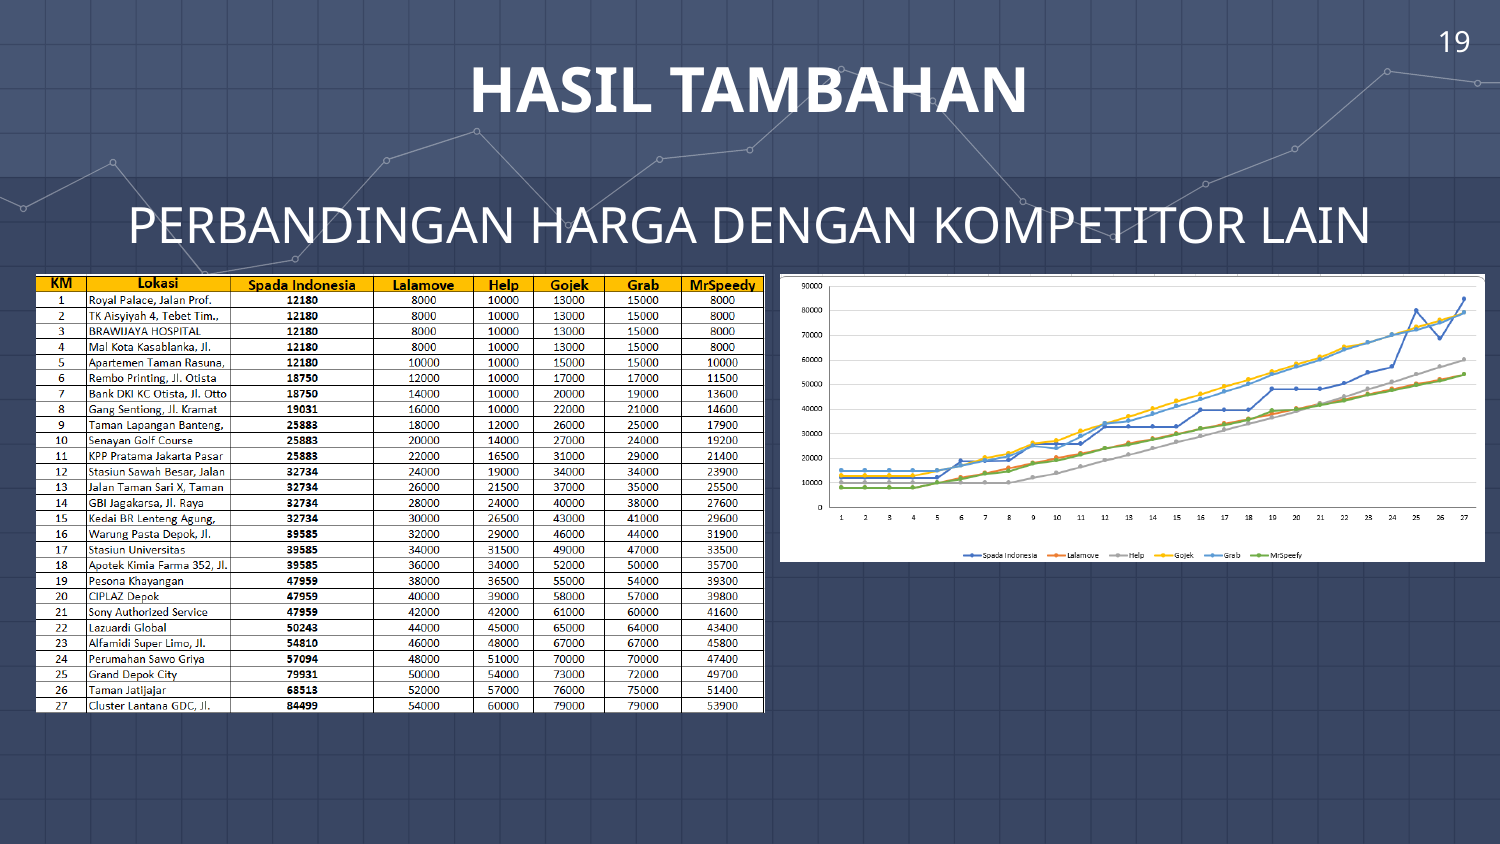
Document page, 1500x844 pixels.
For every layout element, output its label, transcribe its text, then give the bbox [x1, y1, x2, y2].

text_box PERBANDINGAN HARGA DENGAN KOMPETITOR LAIN [0, 135, 1500, 311]
text_box HASIL TAMBAHAN [0, 0, 1500, 135]
picture [36, 273, 766, 713]
picture [780, 273, 1485, 563]
